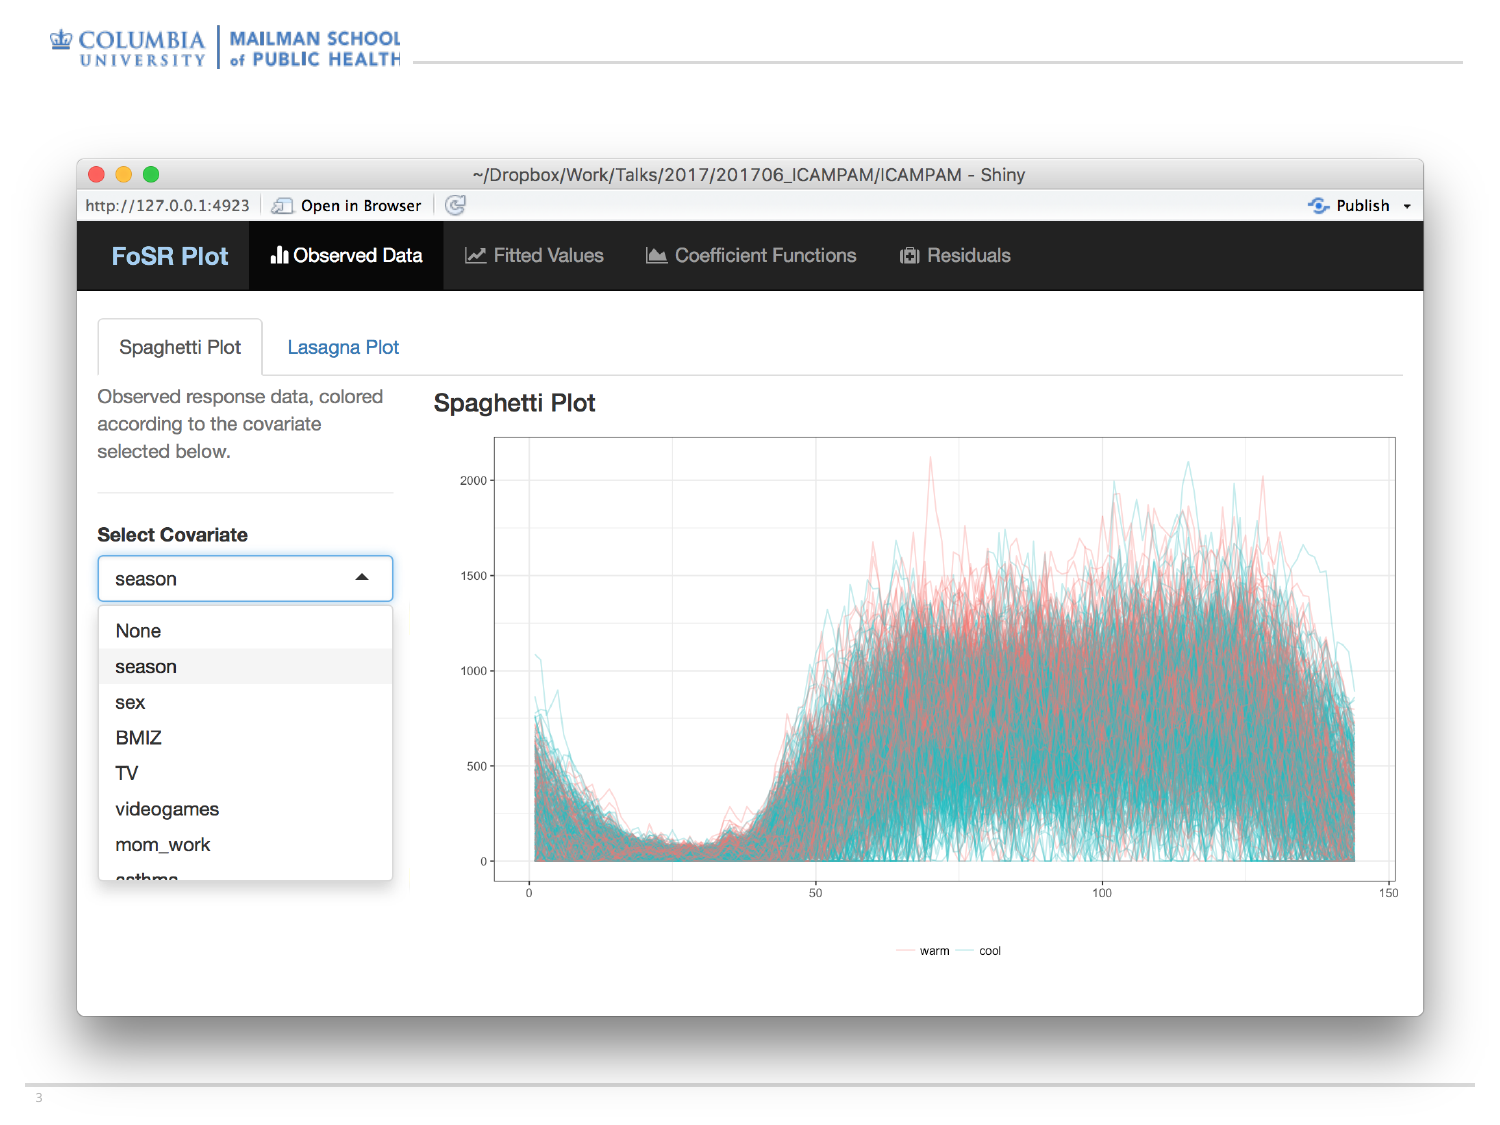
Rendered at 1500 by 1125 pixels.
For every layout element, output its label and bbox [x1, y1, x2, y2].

picture [0, 115, 1500, 1125]
